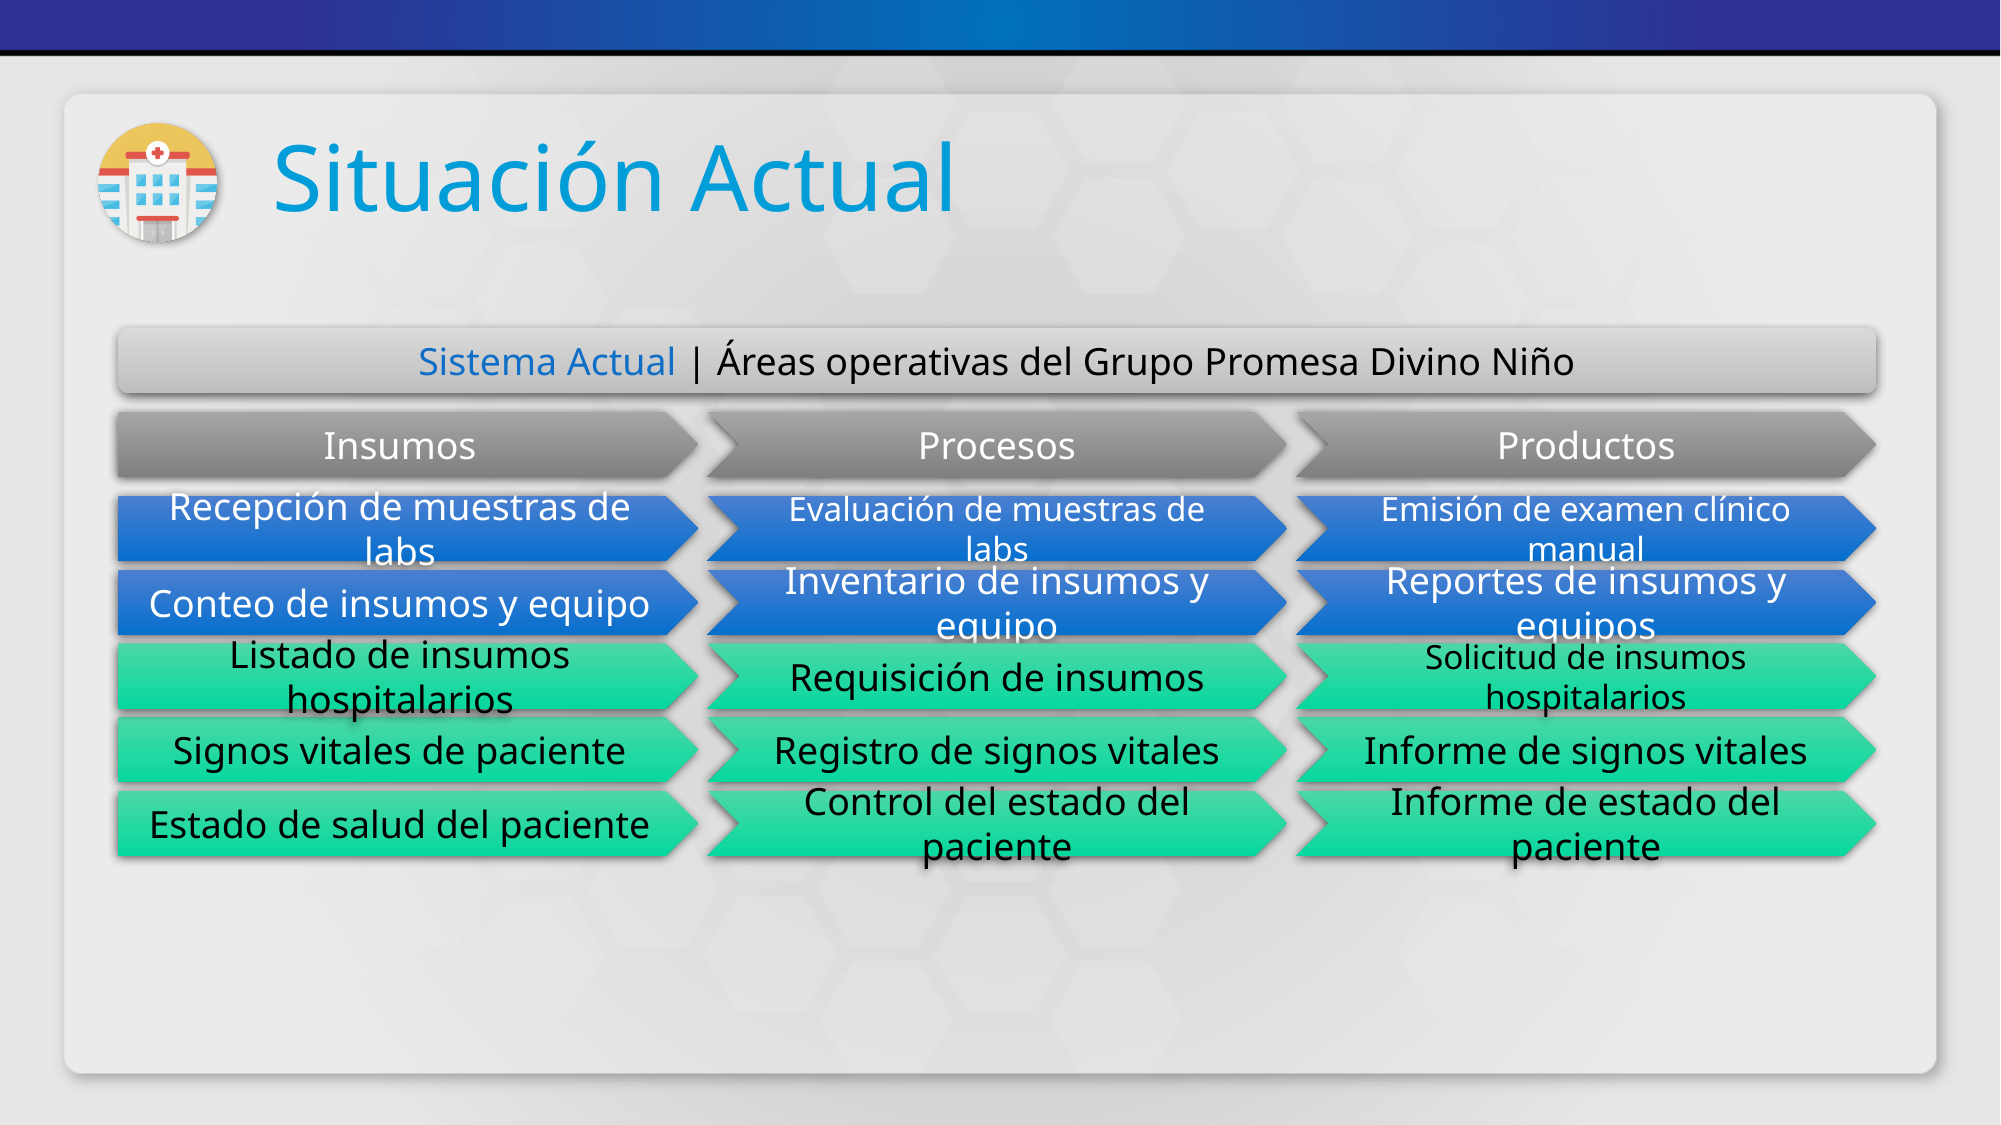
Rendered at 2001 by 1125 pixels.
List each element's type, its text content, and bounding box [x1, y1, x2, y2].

text_box Control del estado del paciente [707, 790, 1288, 857]
text_box Signos vitales de paciente [118, 719, 699, 783]
title Situación Actual [257, 123, 1332, 242]
text_box Emisión de examen clínico manual [1296, 495, 1877, 562]
text_box Registro de signos vitales [707, 718, 1288, 783]
text_box Informe de estado del paciente [1296, 790, 1877, 857]
text_box Insumos [118, 411, 699, 478]
text_box Inventario de insumos y equipo [707, 569, 1288, 636]
text_box Solicitud de insumos hospitalarios [1296, 643, 1877, 709]
text_box Listado de insumos hospitalarios [118, 643, 699, 709]
text_box Reportes de insumos y equipos [1296, 569, 1877, 636]
text_box Conteo de insumos y equipo [118, 569, 699, 636]
text_box Productos [1296, 411, 1877, 478]
text_box Sistema Actual | Áreas operativas del Grupo Promesa Divino Niño [118, 327, 1877, 394]
text_box Recepción de muestras de labs [118, 495, 699, 562]
text_box Evaluación de muestras de labs [707, 495, 1288, 562]
text_box Estado de salud del paciente [118, 790, 699, 857]
picture [0, 0, 2001, 1125]
text_box Informe de signos vitales [1296, 718, 1877, 783]
text_box Procesos [707, 411, 1288, 478]
text_box Requisición de insumos [707, 643, 1288, 709]
